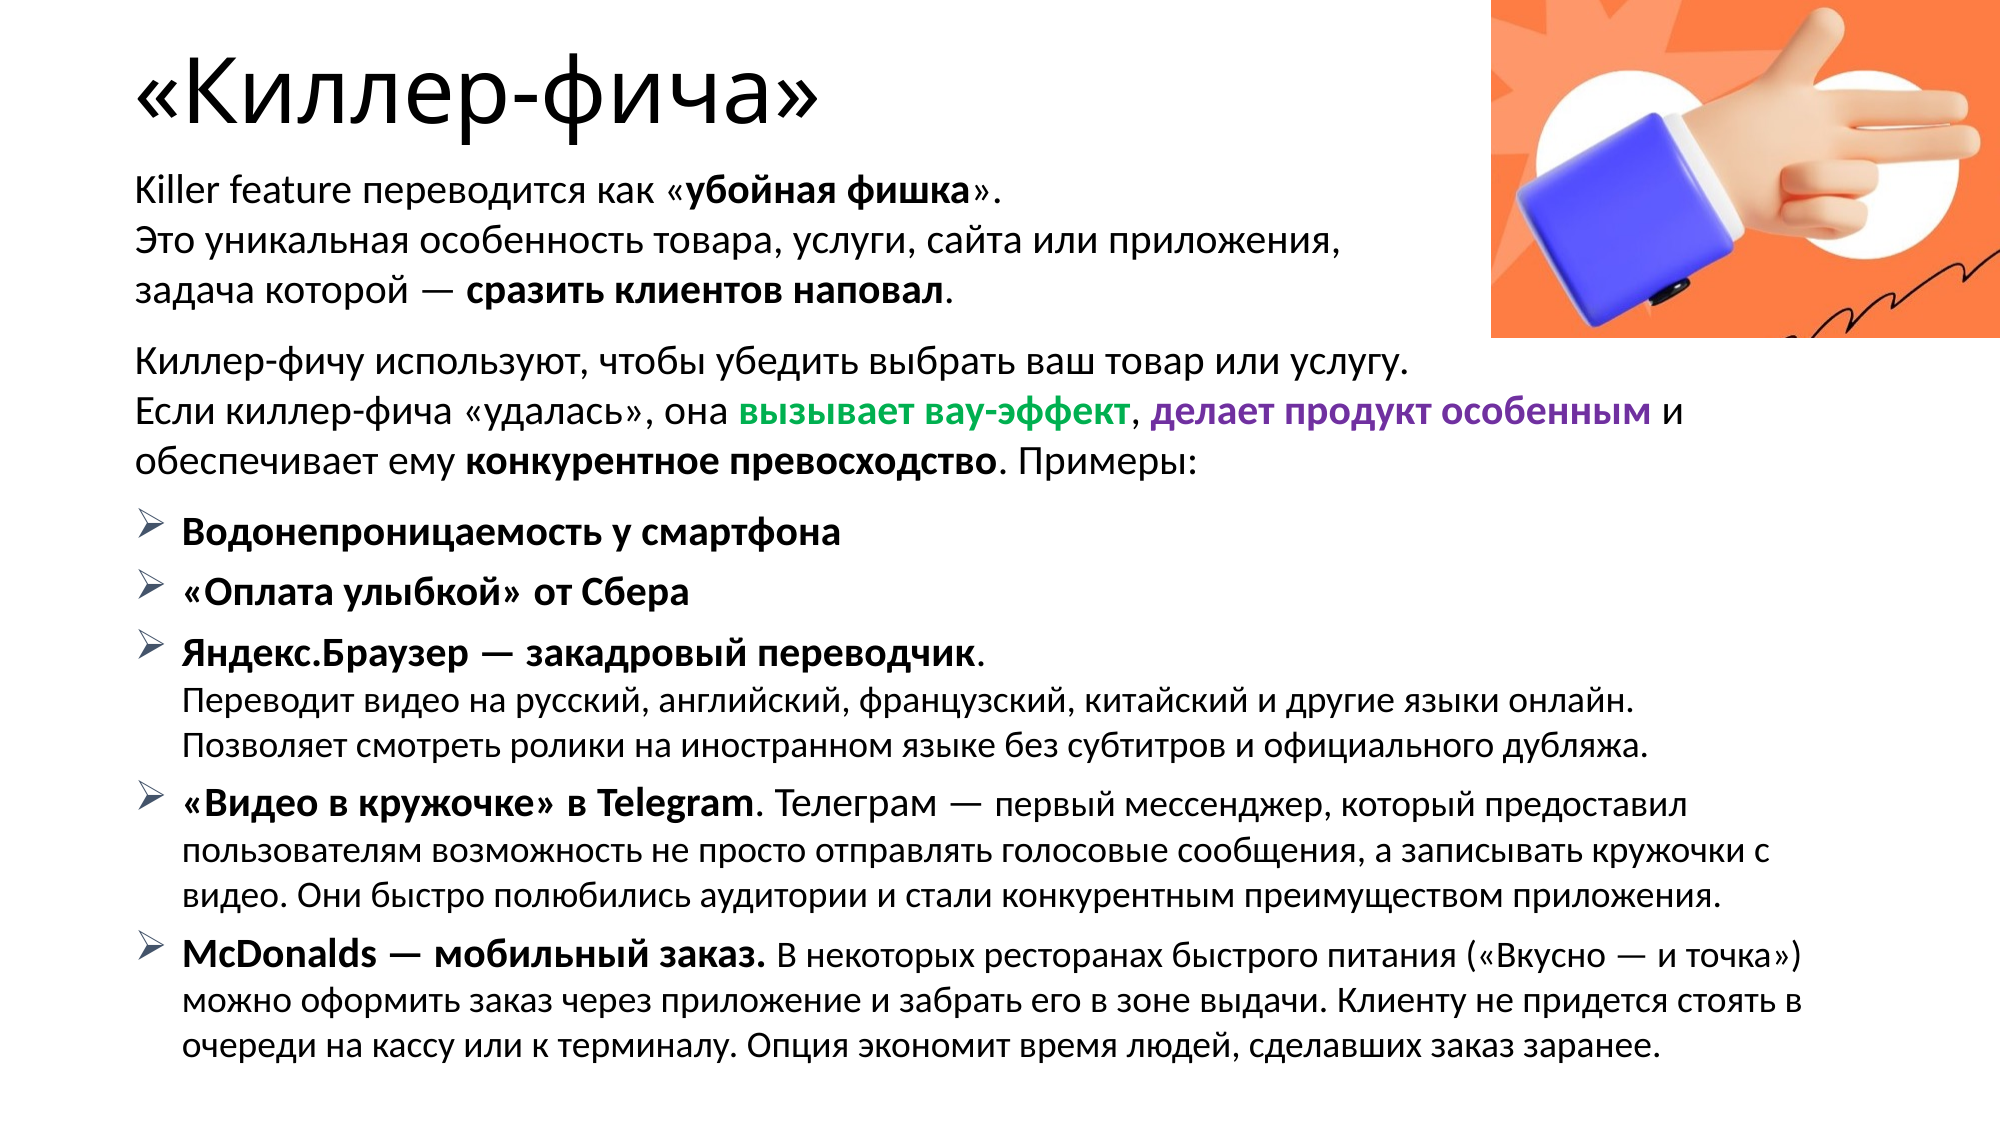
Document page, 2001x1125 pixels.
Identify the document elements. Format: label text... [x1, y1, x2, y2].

list Killer feature переводится как «убойная фишка». Это уникальная особенность товара, услуги, сайта или приложения, задача которой — сразить клиентов наповал. Киллер-фичу используют, чтобы убедить выбрать ваш товар или услугу. Если киллер-фича «удалась», она вызывает вау-эффект, делает продукт особенным и обеспечивает ему конкурентное превосходство. Примеры: Водонепроницаемость у смартфона «Оплата улыбкой» от Сбера Яндекс.Браузер — закадровый переводчик. Переводит видео на русский, английский, французский, китайский и другие языки онлайн. Позволяет смотреть ролики на иностранном языке без субтитров и официального дубляжа. «Видео в кружочке» в Telegram. Телеграм — первый мессенджер, который предоставил пользователям возможность не просто отправлять голосовые сообщения, а записывать кружочки с видео. Они быстро полюбились аудитории и стали конкурентным преимуществом приложения. McDonalds — мобильный заказ. В некоторых ресторанах быстрого питания («Вкусно — и точка») можно оформить заказ через приложение и забрать его в зоне выдачи. Клиенту не придется стоять в очереди на кассу или к терминалу. Опция экономит время людей, сделавших заказ заранее. [119, 154, 1881, 1092]
title «Киллер-фича» [119, 33, 1268, 155]
picture [1490, 0, 2000, 338]
